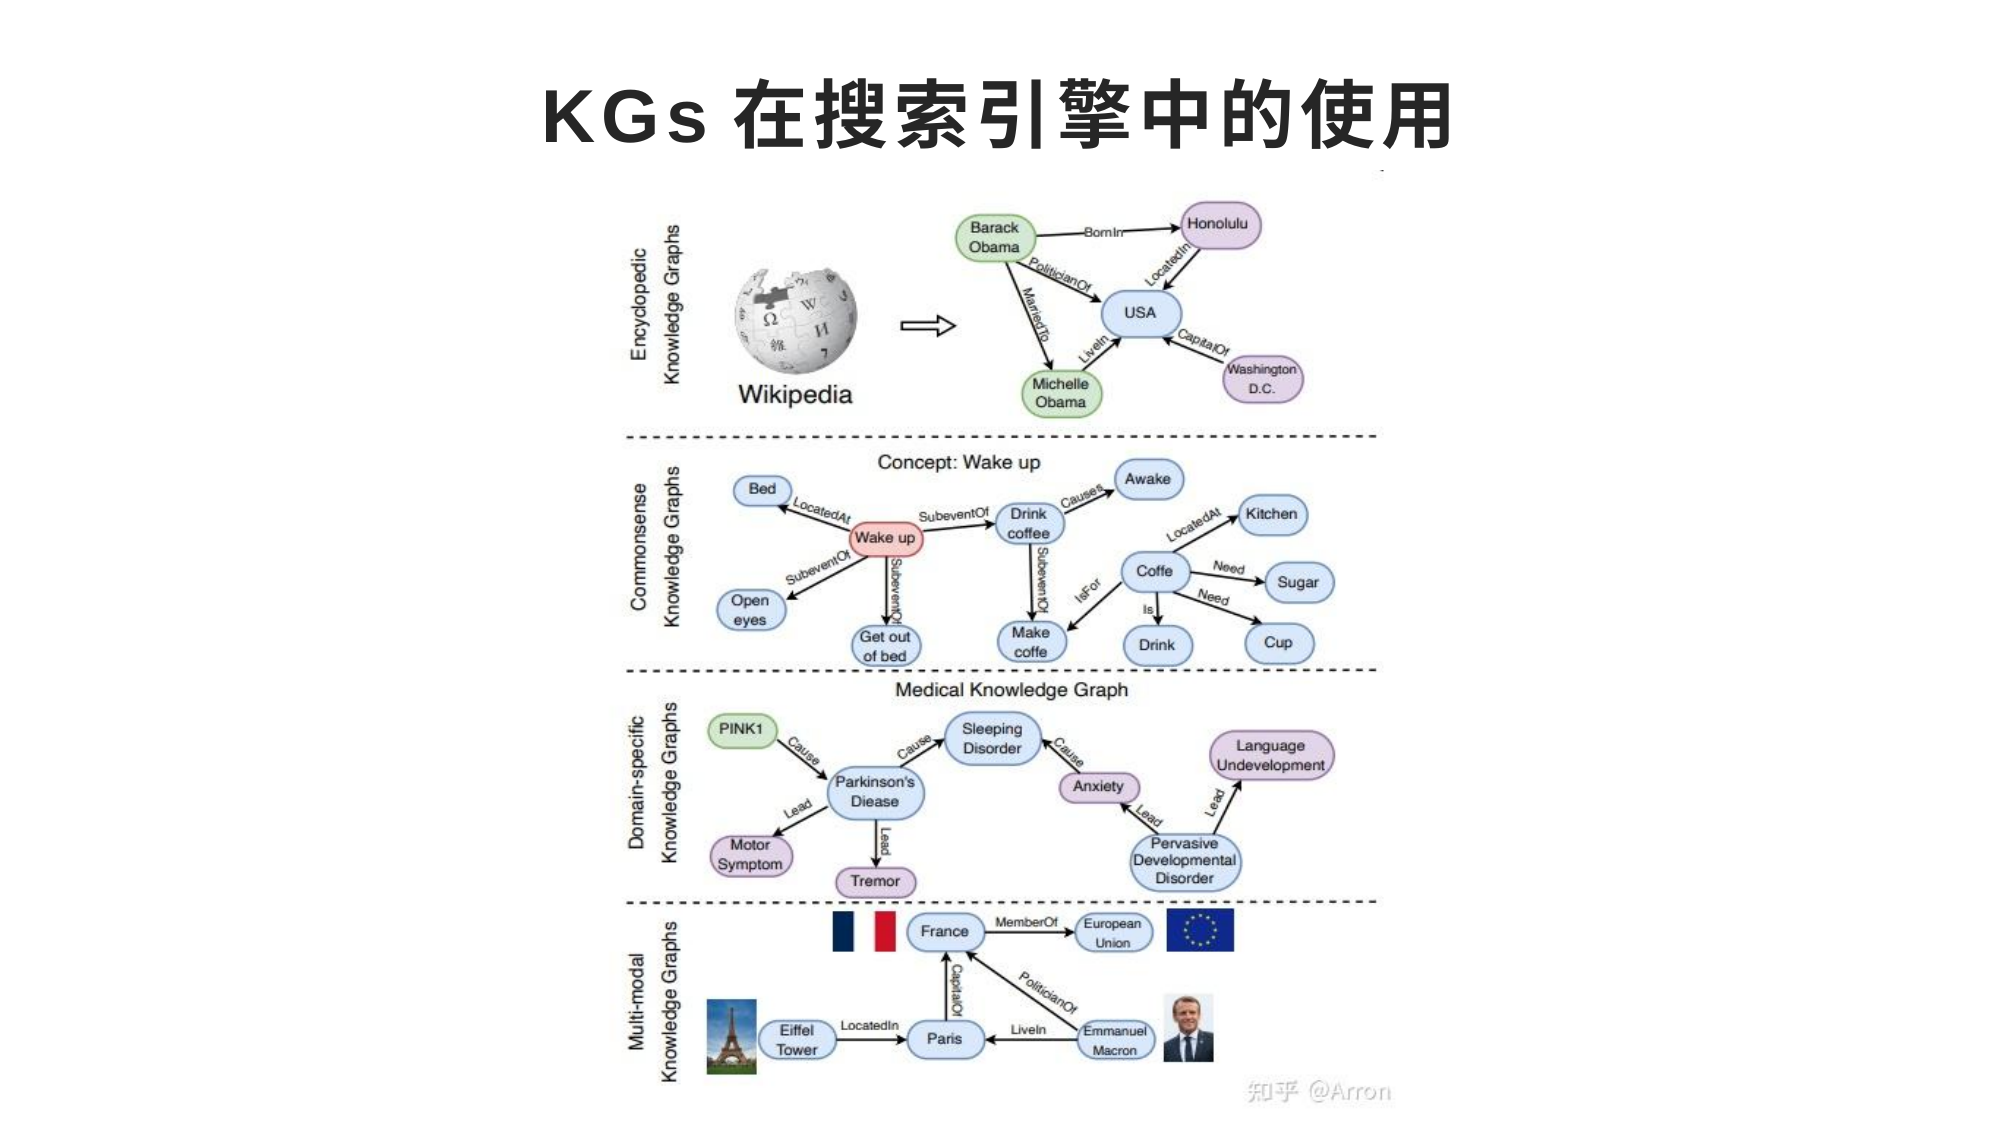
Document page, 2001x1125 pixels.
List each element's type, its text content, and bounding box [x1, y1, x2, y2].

title KGs在搜索引擎中的使用 [99, 54, 1900, 171]
picture [587, 169, 1413, 1125]
